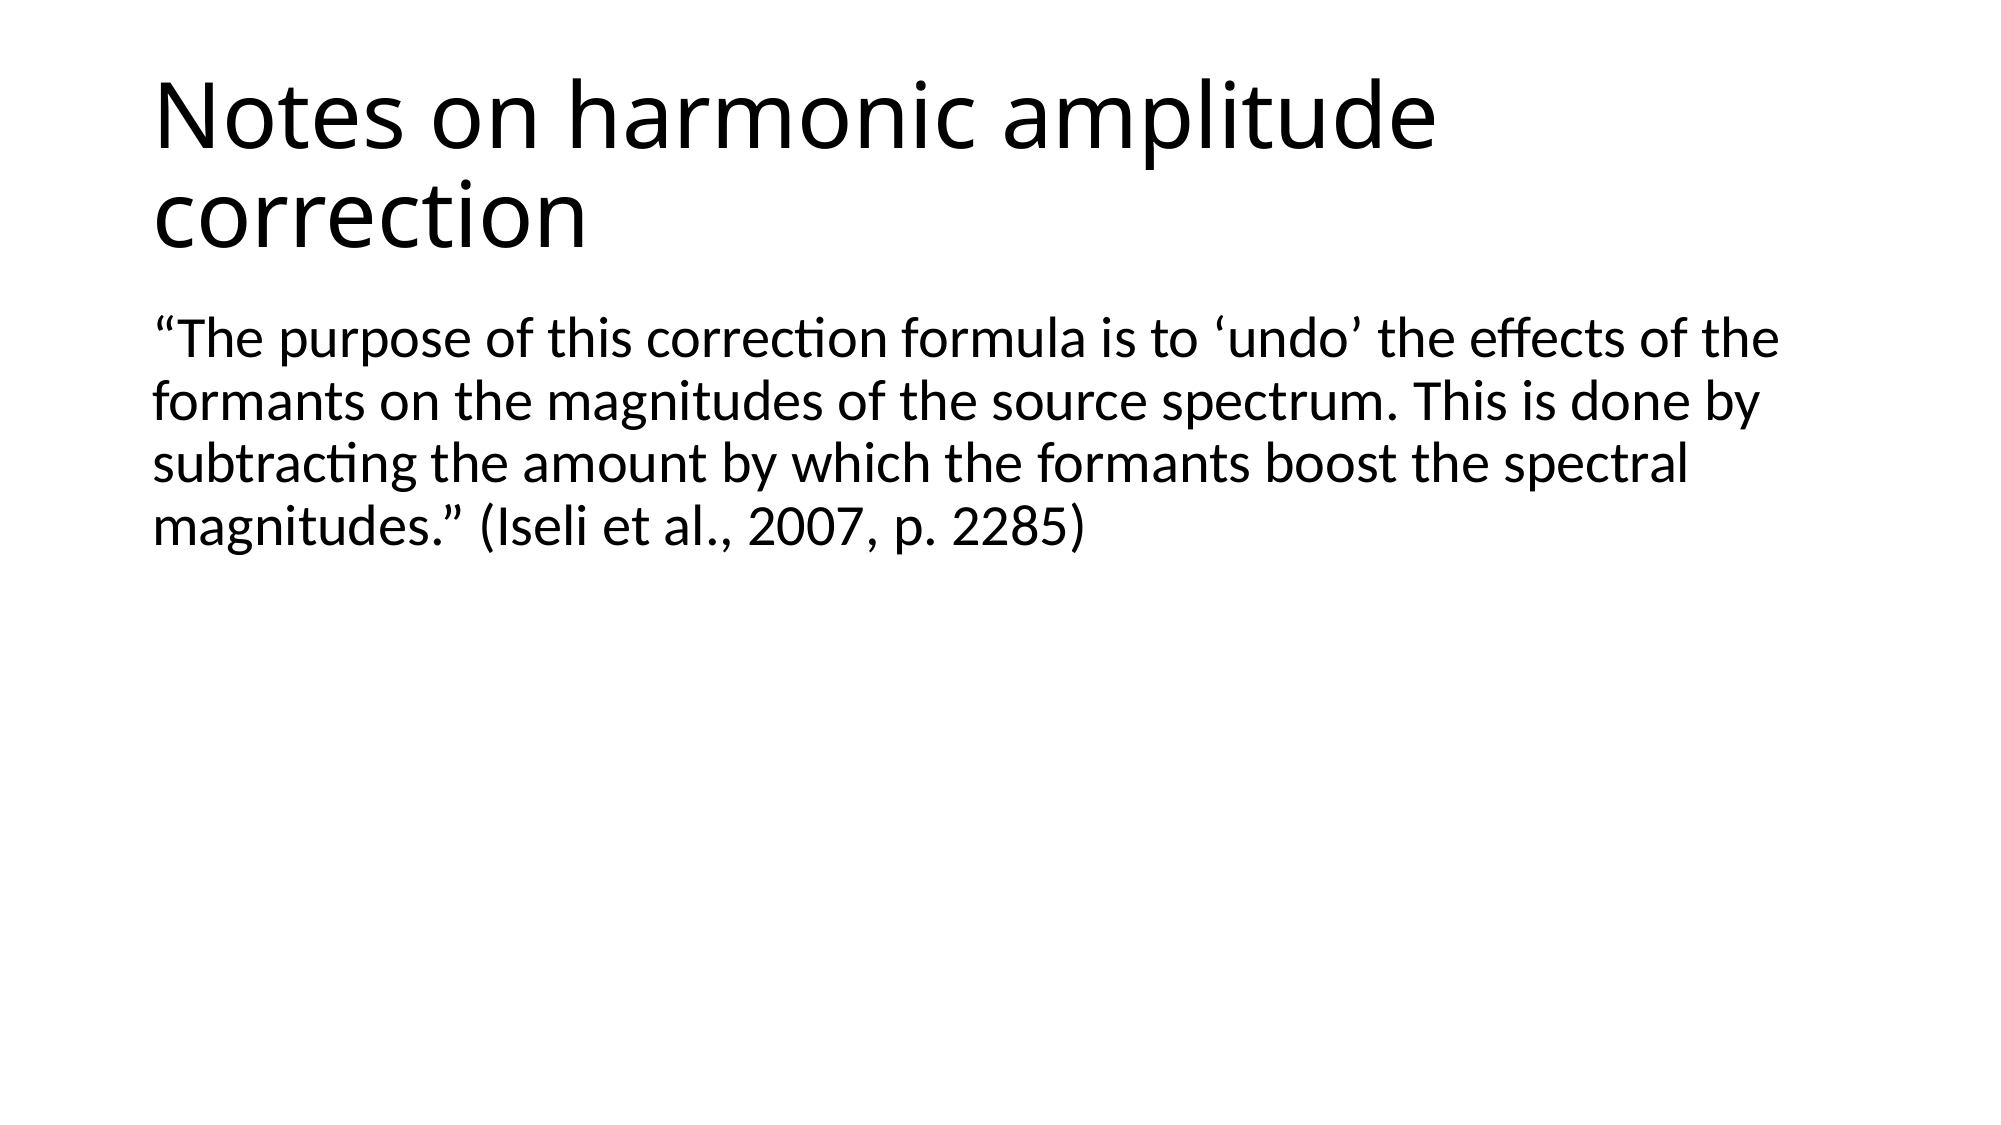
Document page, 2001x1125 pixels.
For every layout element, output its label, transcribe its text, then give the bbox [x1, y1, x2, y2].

title Notes on harmonic amplitude correction [137, 59, 1863, 278]
list “The purpose of this correction formula is to ‘undo’ the effects of the formants on the magnitudes of the source spectrum. This is done by subtracting the amount by which the formants boost the spectral magnitudes.” (Iseli et al., 2007, p. 2285) [137, 299, 1935, 1066]
